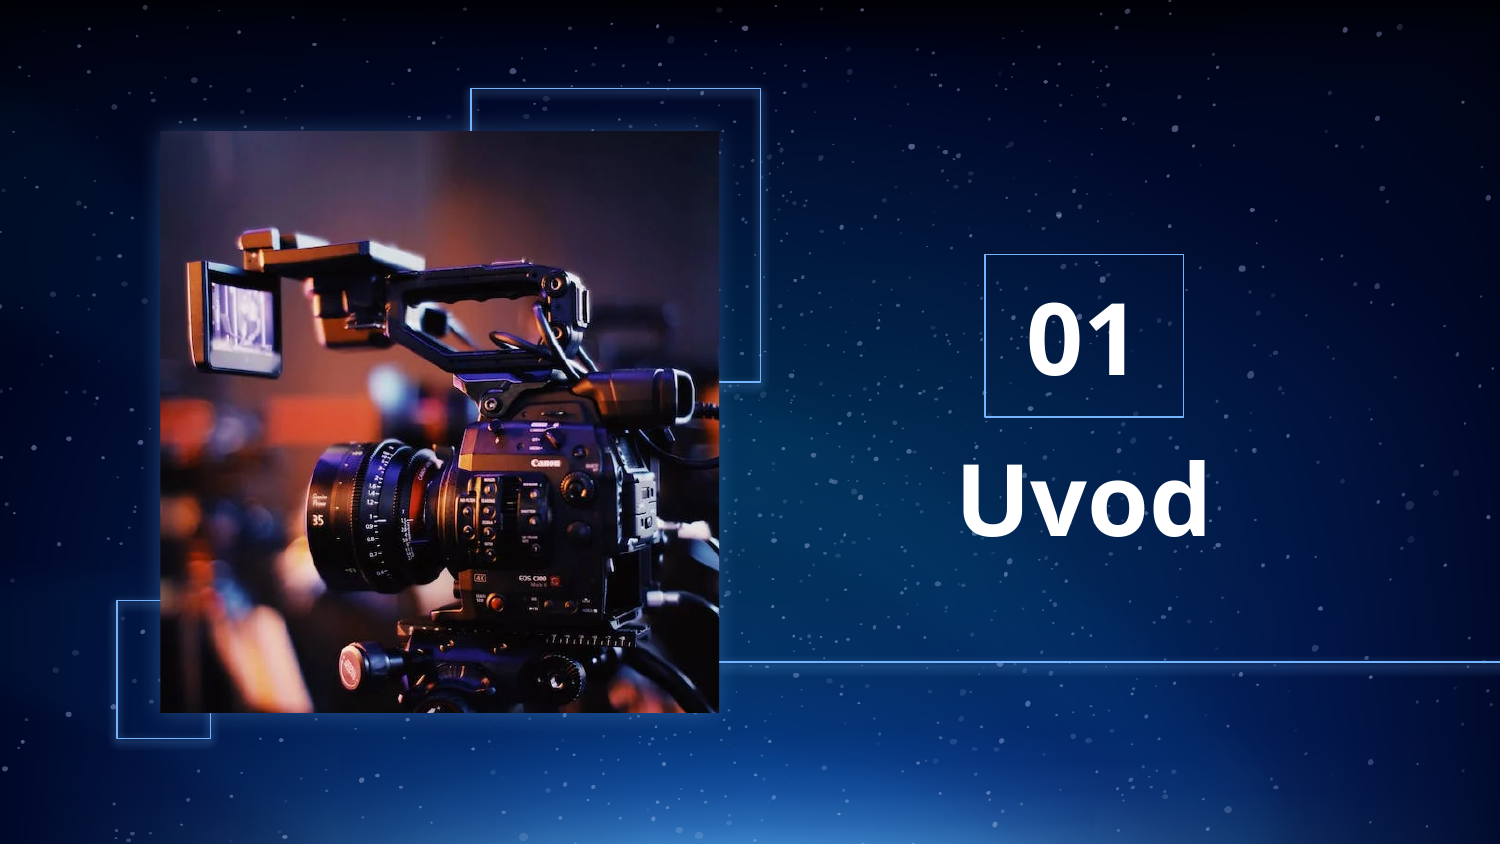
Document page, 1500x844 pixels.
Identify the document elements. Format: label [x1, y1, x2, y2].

text_box [470, 88, 1500, 663]
picture [0, 0, 1500, 844]
text_box [116, 600, 211, 739]
